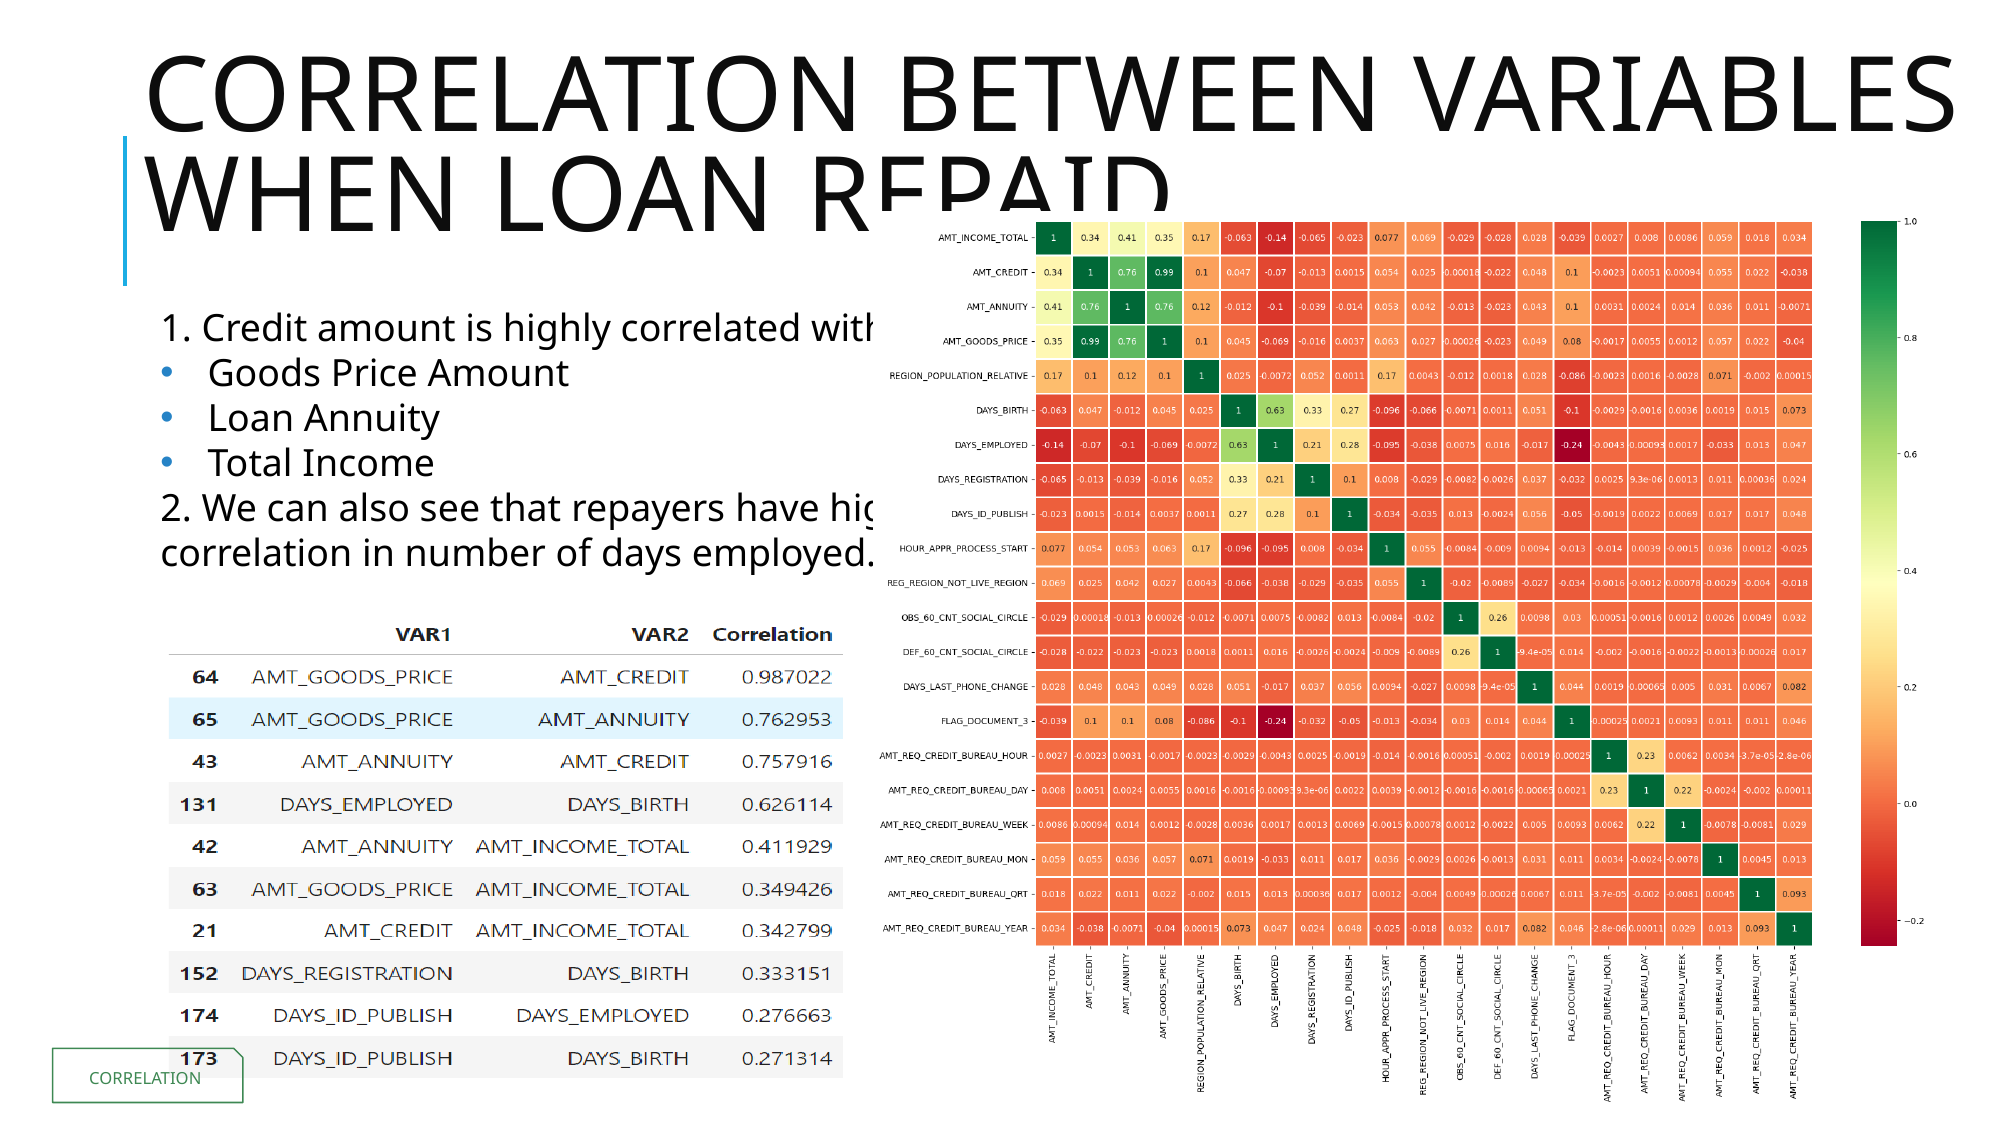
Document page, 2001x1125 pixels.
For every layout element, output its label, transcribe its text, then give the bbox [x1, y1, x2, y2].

picture [872, 211, 1930, 1107]
title CORRELATION BETWEEN VARIABLES WHEN LOAN REPAID [128, 41, 2000, 261]
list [168, 619, 853, 1084]
text_box 1. Credit amount is highly correlated with: Goods Price Amount Loan Annuity Total Income 2. We can also see that repayers have high correlation in number of days employed. [145, 296, 866, 582]
text_box CORRELATION [52, 1048, 243, 1103]
